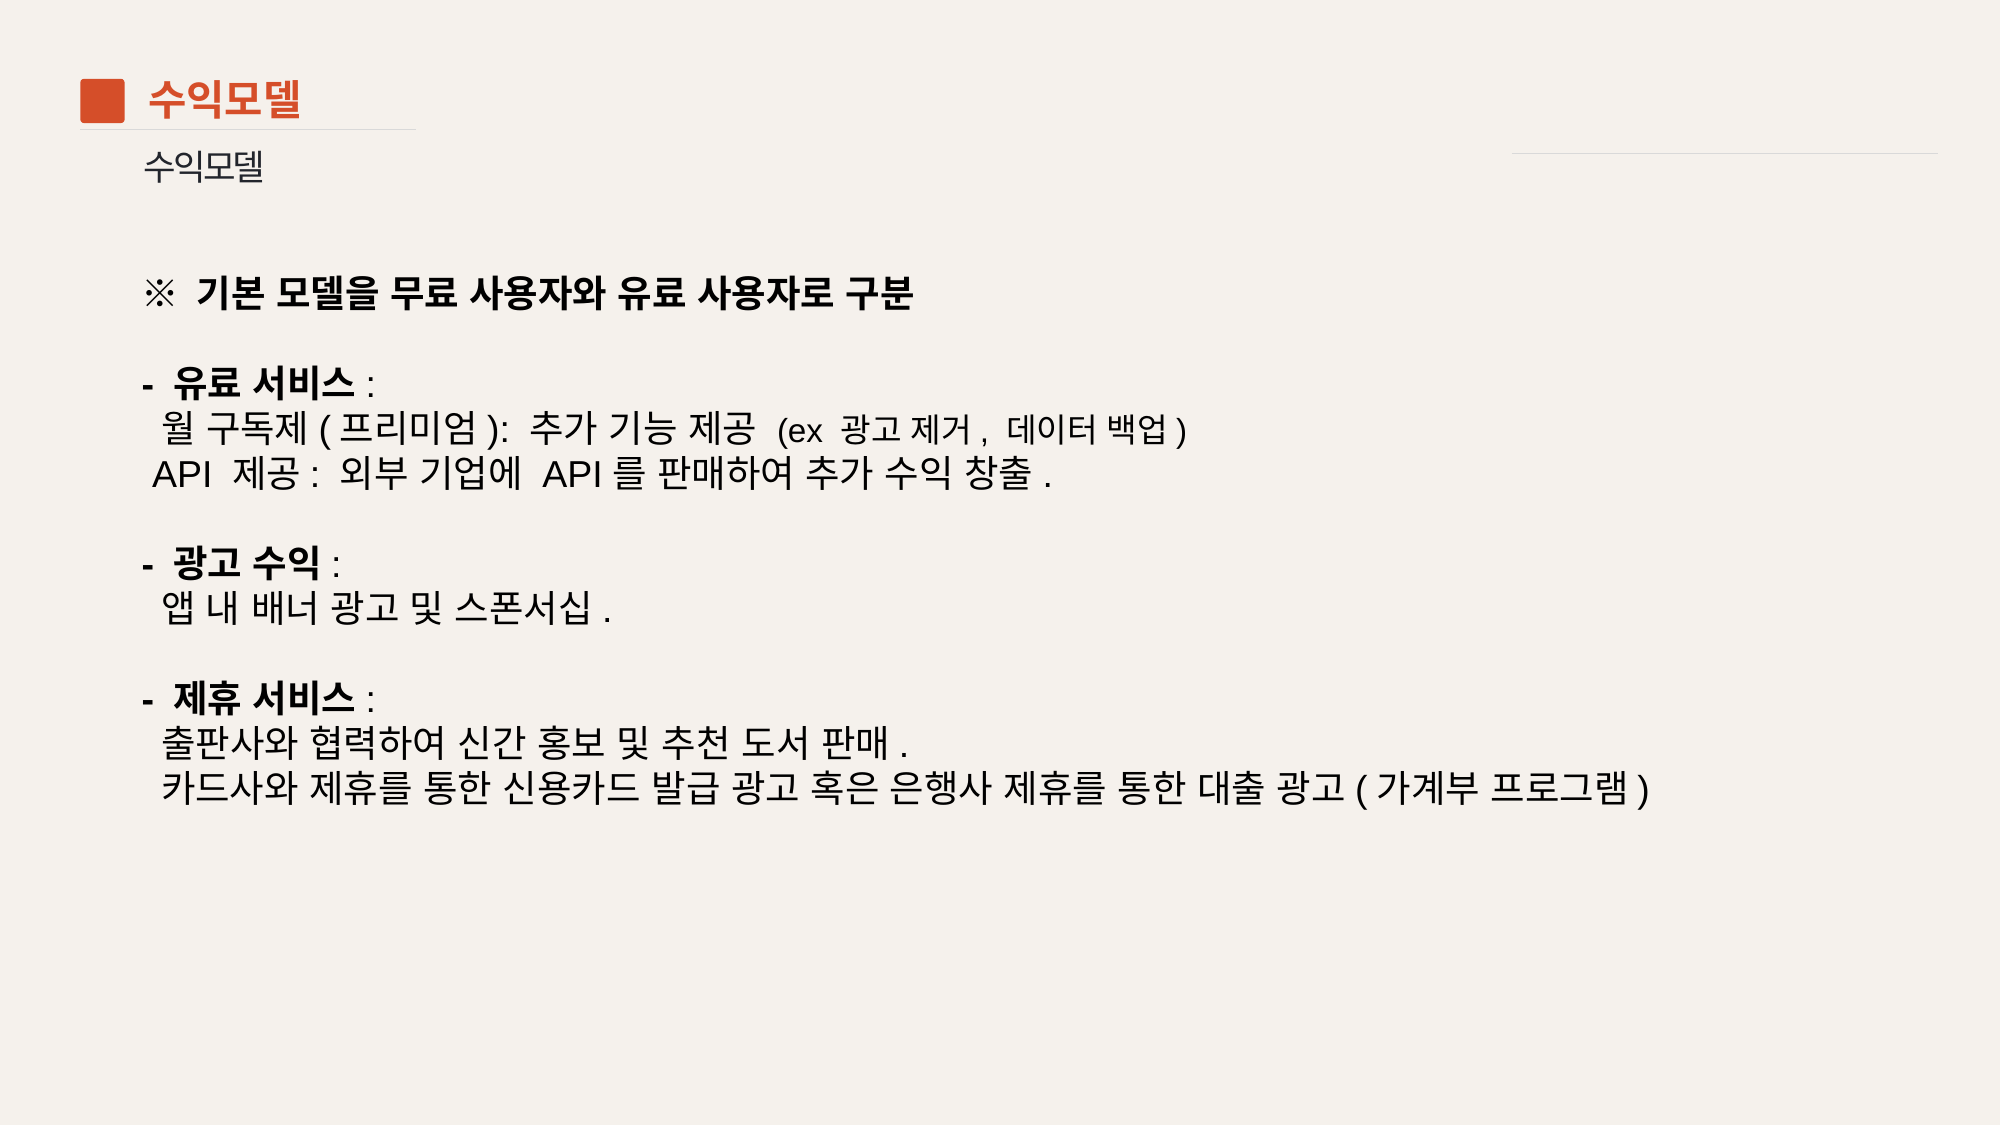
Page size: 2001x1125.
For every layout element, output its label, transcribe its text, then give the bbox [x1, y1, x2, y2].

text_box 수익모델 [129, 131, 281, 195]
text_box 수익모델 [133, 66, 318, 129]
text_box 04 [78, 77, 127, 125]
text_box ※ 기본 모델을 무료 사용자와 유료 사용자로 구분 - 유료 서비스: 월 구독제(프리미엄): 추가 기능 제공 (ex 광고 제거, 데이터 백업) API 제공: 외부 기업에 API를 판매하여 추가 수익 창출. - 광고 수익: 앱 내 배너 광고 및 스폰서십. - 제휴 서비스: 출판사와 협력하여 신간 홍보 및 추천 도서 판매. 카드사와 제휴를 통한 신용카드 발급 광고 혹은 은행사 제휴를 통한 대출 광고(가계부 프로그램) [126, 262, 1666, 863]
